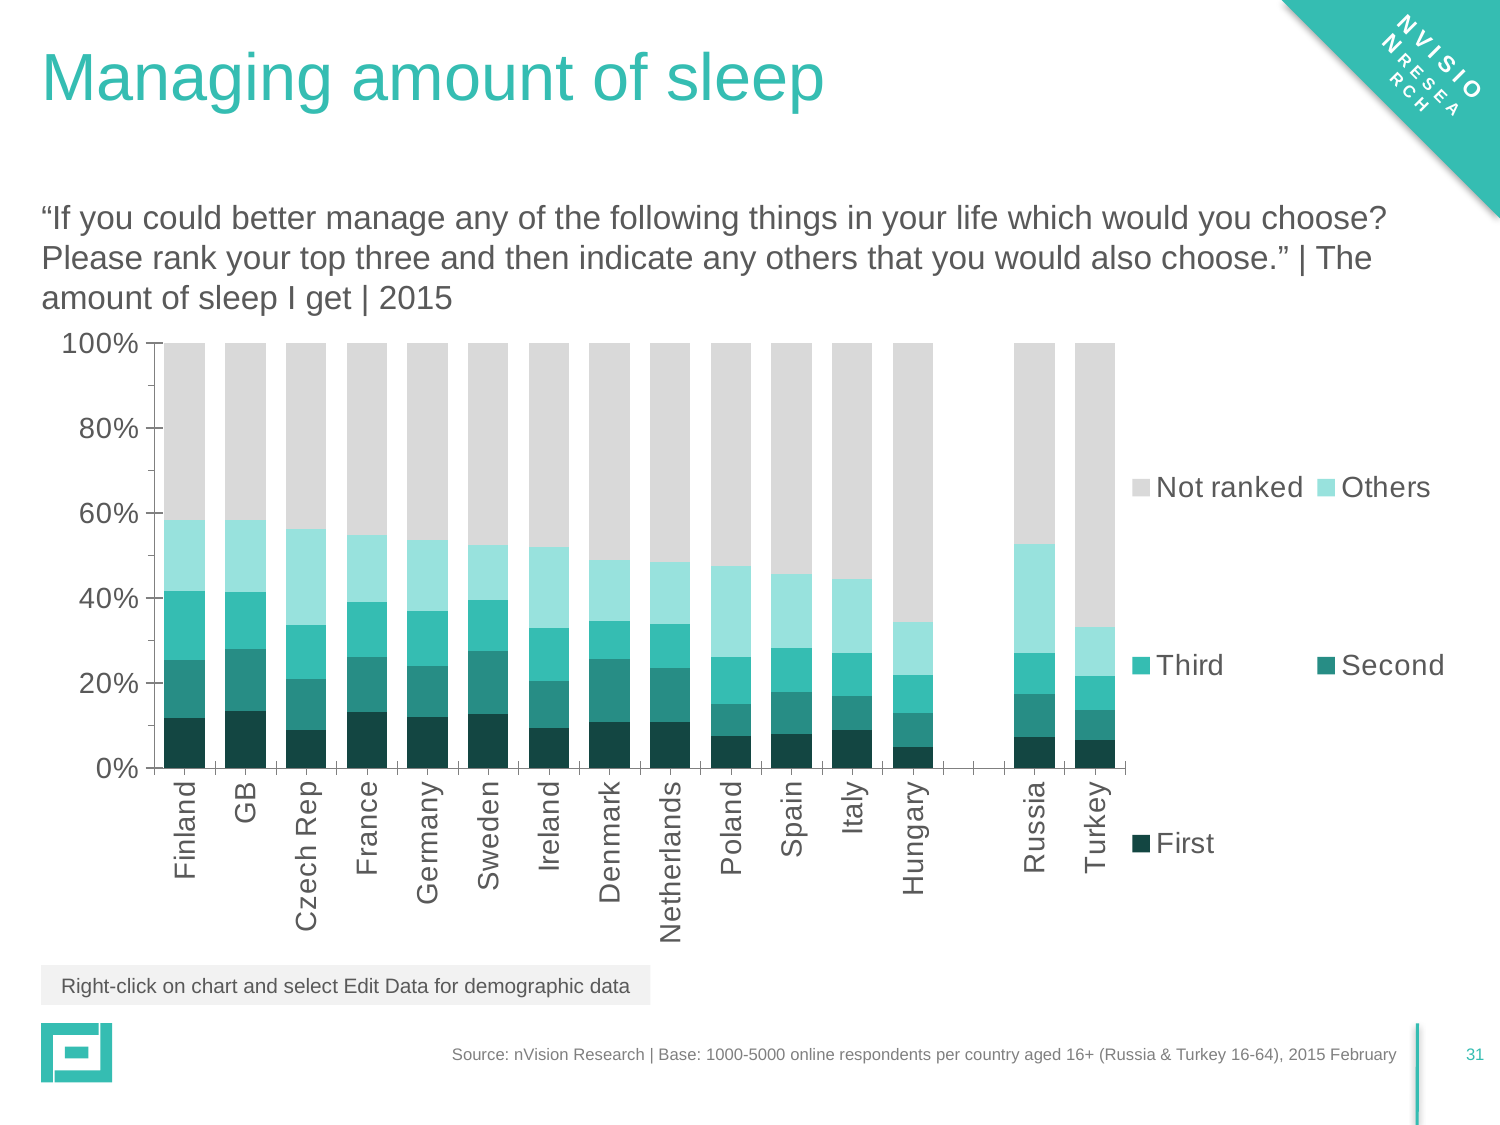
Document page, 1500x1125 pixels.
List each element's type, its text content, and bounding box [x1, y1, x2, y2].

list Source: nVision Research | Base: 1000-5000 online respondents per country aged 16+ (Russia & Turkey 16-64), 2015 February [112, 1039, 1414, 1072]
title Managing amount of sleep [41, 42, 1276, 116]
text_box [1281, 0, 1500, 219]
list “If you could better manage any of the following things in your life which would you choose? Please rank your top three and then indicate any others that you would also choose.” | The amount of sleep I get | 2015 [41, 196, 1459, 318]
chart [40, 326, 1460, 1006]
